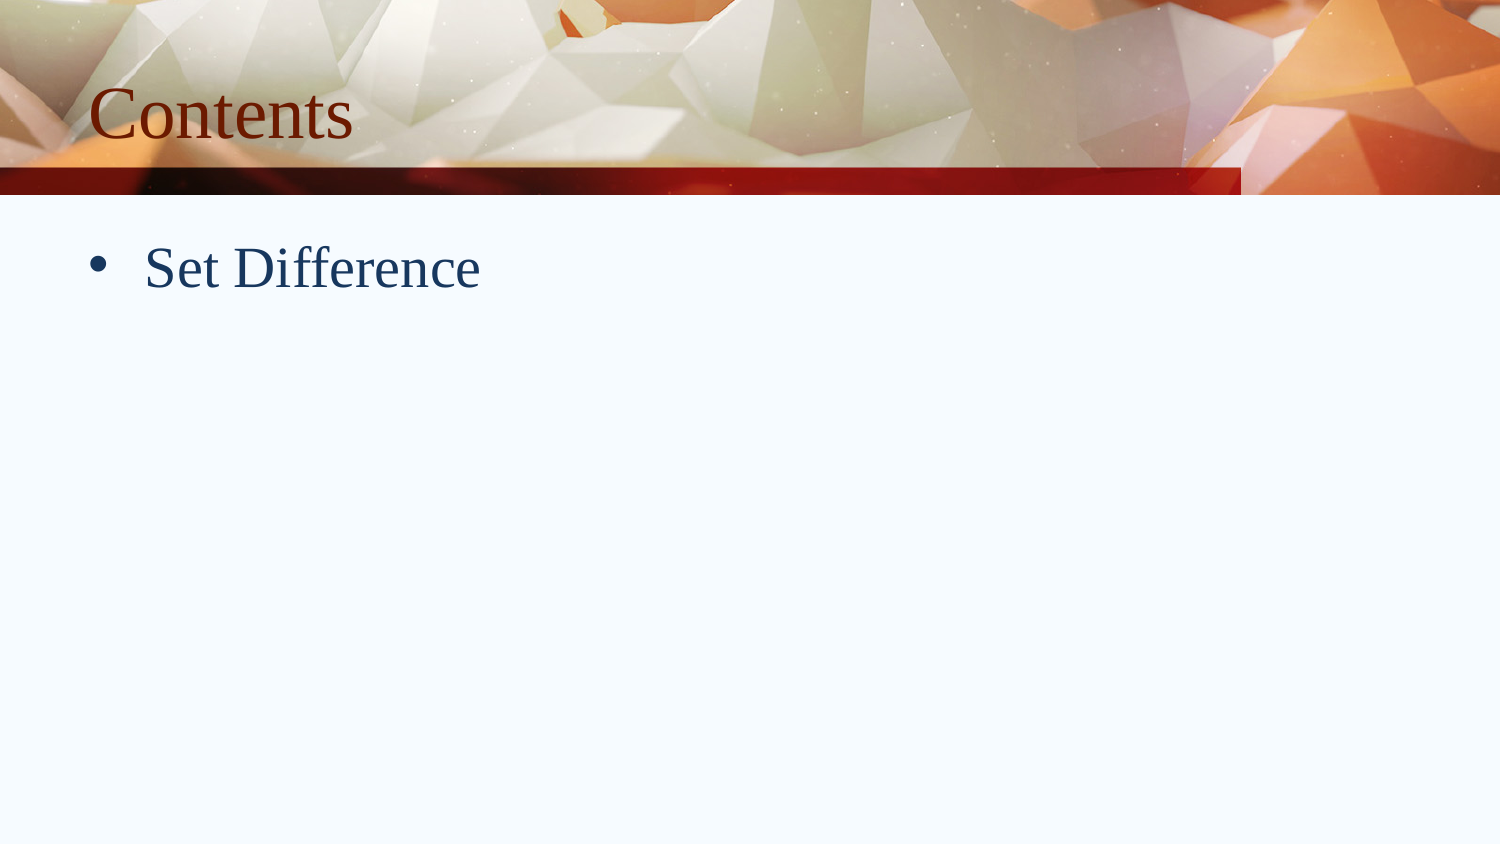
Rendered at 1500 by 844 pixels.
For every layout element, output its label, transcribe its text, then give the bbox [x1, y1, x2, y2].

picture [0, 0, 1500, 844]
list Set Difference [73, 221, 1427, 798]
title Contents [73, 46, 1427, 172]
